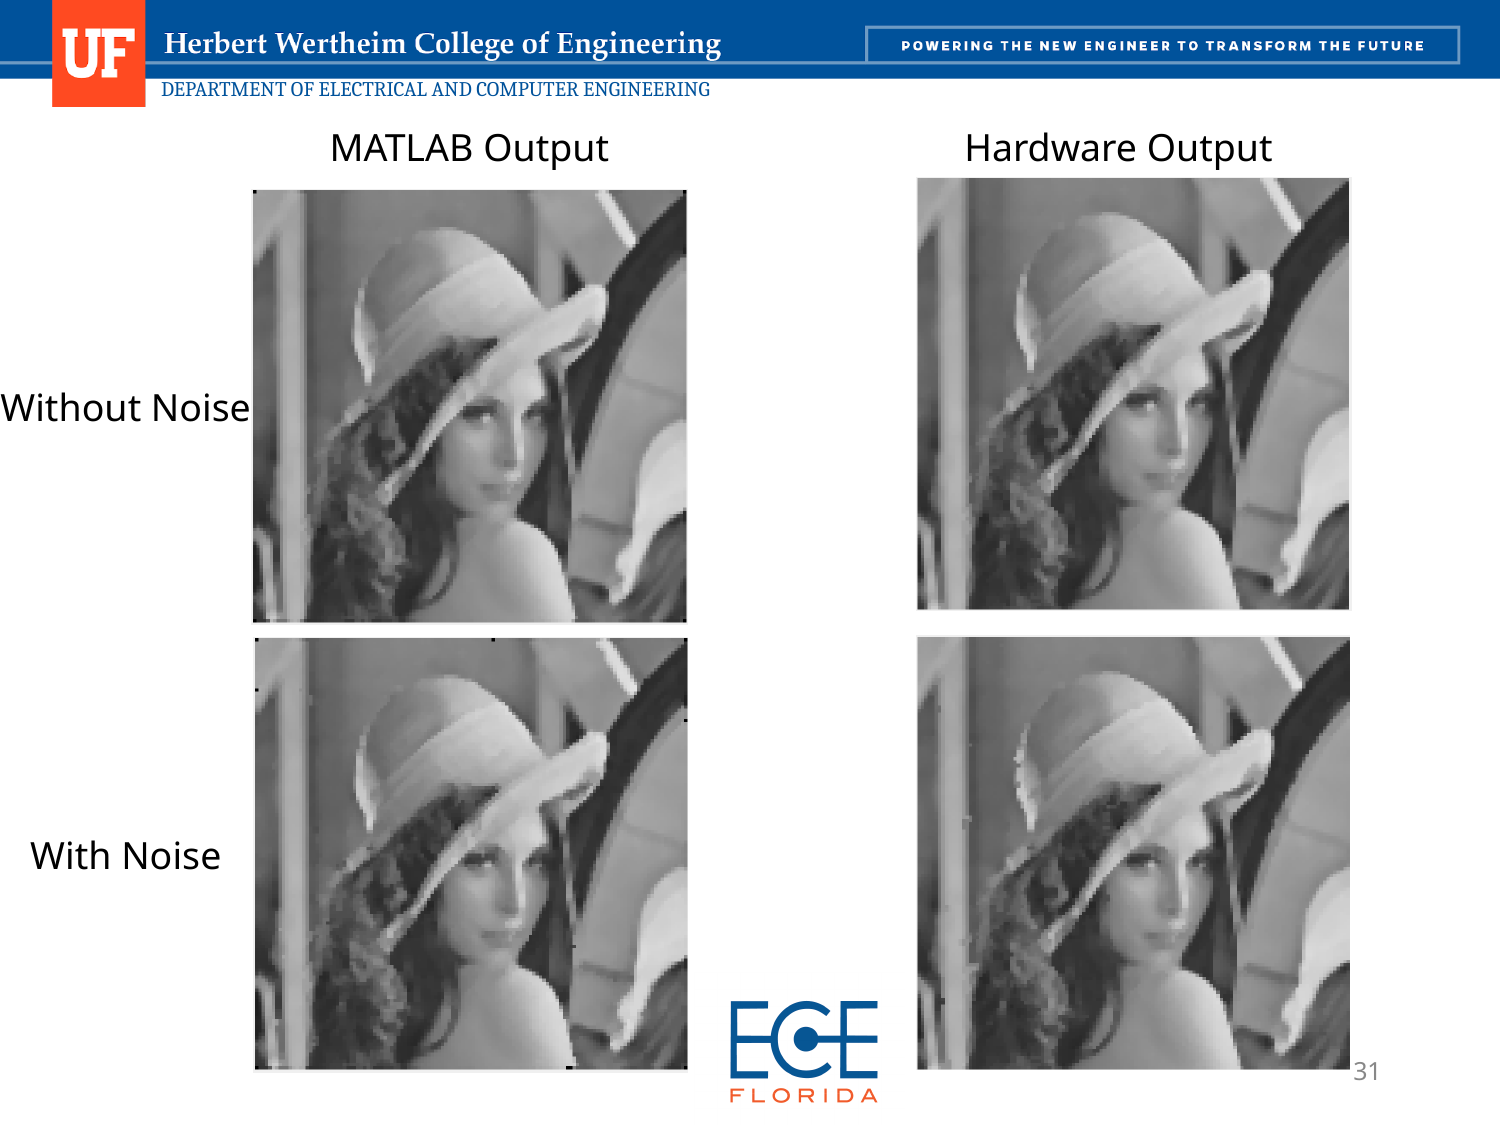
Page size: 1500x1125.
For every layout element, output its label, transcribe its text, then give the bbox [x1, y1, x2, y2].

text_box Hardware Output [872, 116, 1365, 178]
picture [916, 635, 1350, 1071]
text_box With Noise [0, 824, 248, 886]
picture [916, 177, 1352, 611]
picture [253, 636, 688, 1073]
text_box MATLAB Output [223, 116, 716, 178]
text_box Without Noise [0, 376, 246, 438]
picture [251, 189, 688, 626]
slide_number ‹#› [1059, 1042, 1397, 1103]
picture [0, 0, 1500, 107]
picture [694, 972, 905, 1125]
